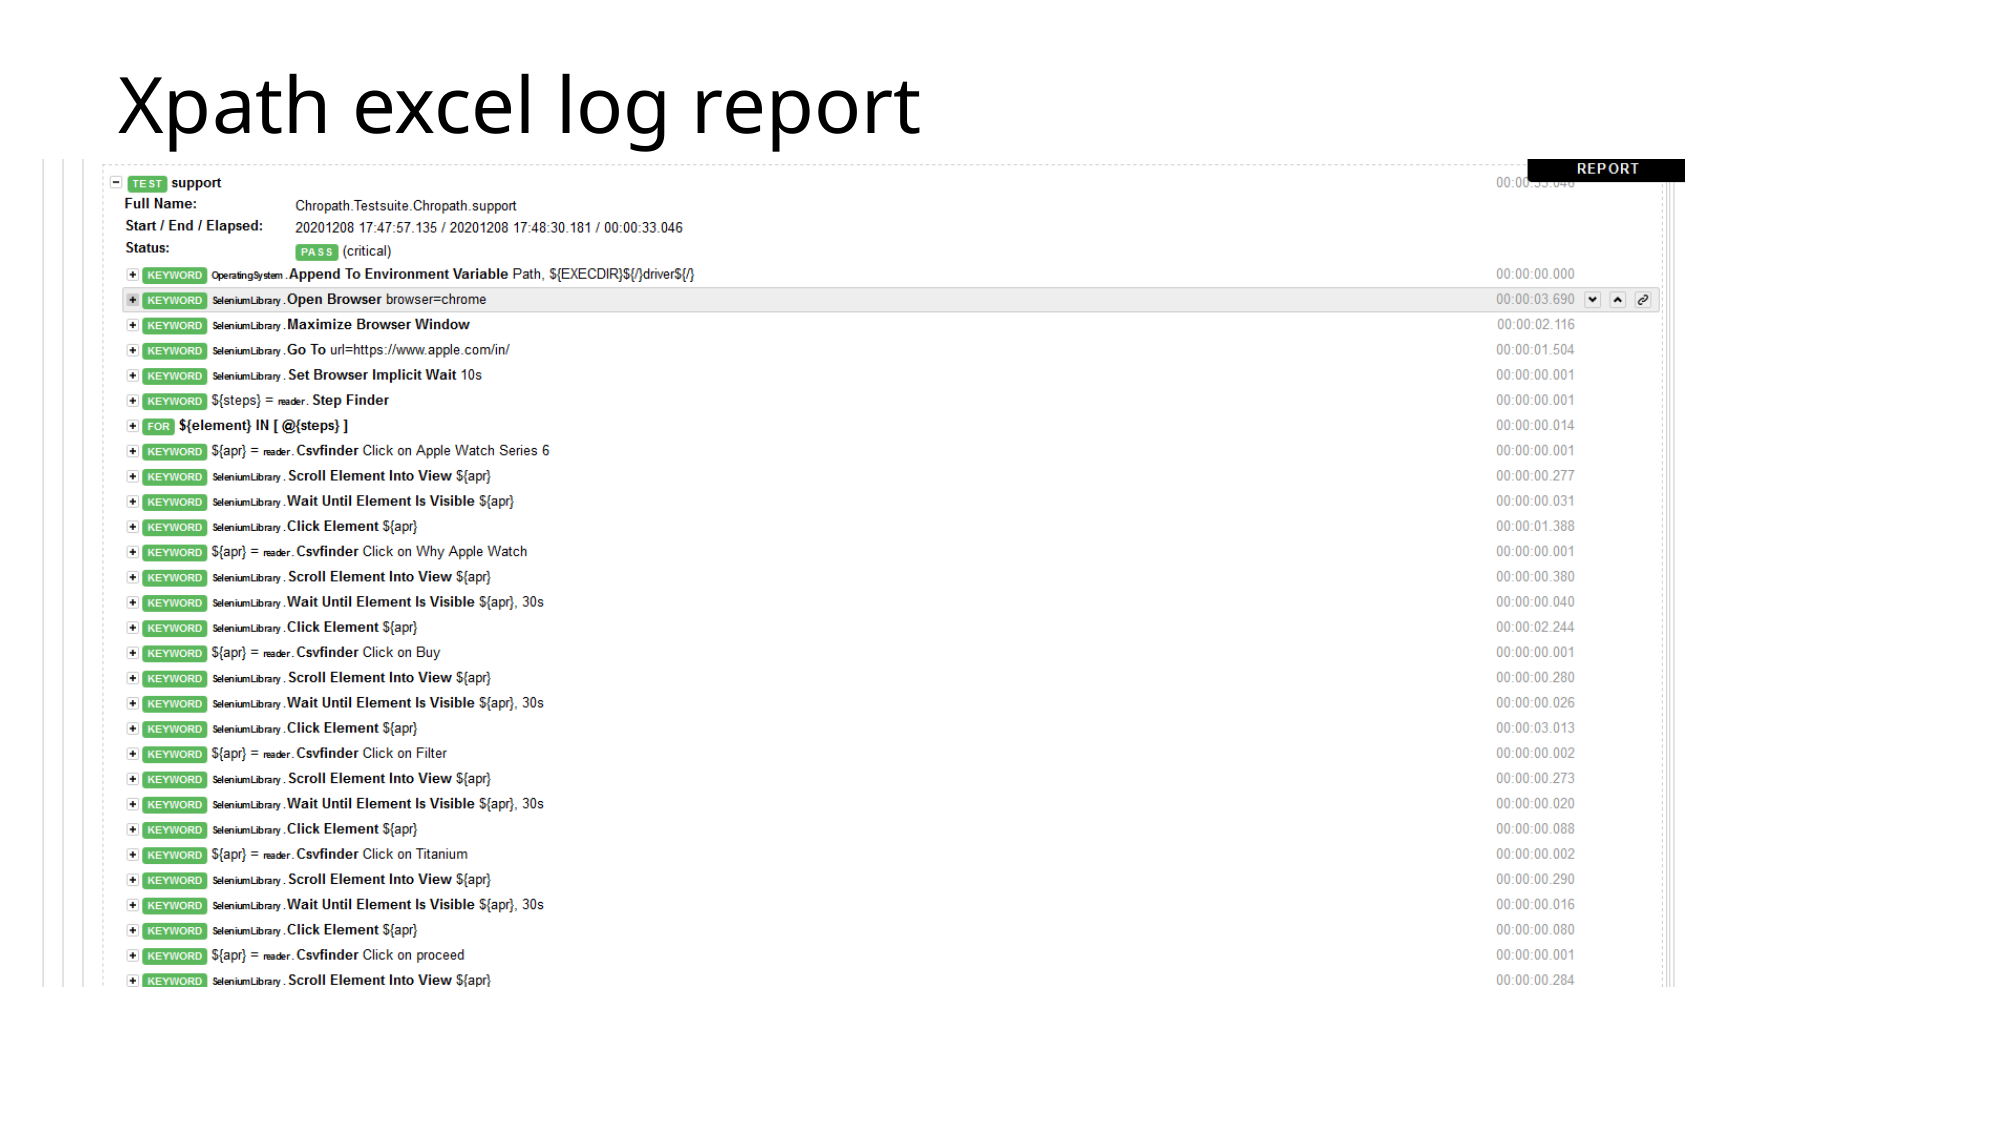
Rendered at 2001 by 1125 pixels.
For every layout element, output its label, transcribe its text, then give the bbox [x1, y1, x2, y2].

picture [30, 159, 1685, 987]
title Xpath excel log report [103, 57, 1341, 158]
